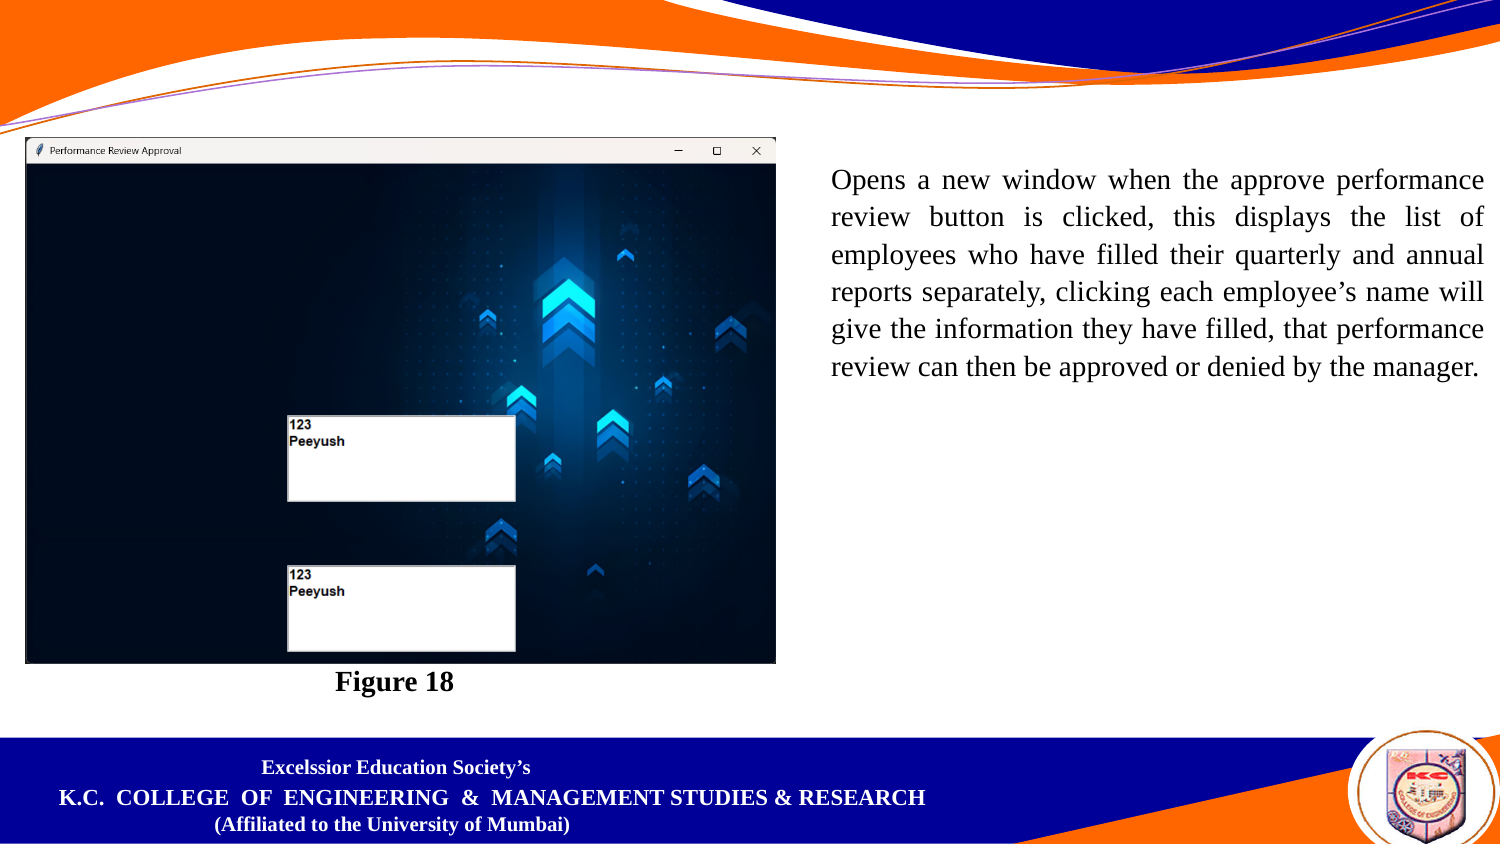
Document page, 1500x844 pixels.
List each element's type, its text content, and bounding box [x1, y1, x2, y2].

picture [24, 137, 776, 664]
text_box Opens a new window when the approve performance review button is clicked, this displays the list of employees who have filled their quarterly and annual reports separately, clicking each employee’s name will give the information they have filled, that performance review can then be approved or denied by the manager. [816, 150, 1500, 390]
text_box Figure 18 [320, 672, 480, 706]
picture [1347, 721, 1500, 844]
